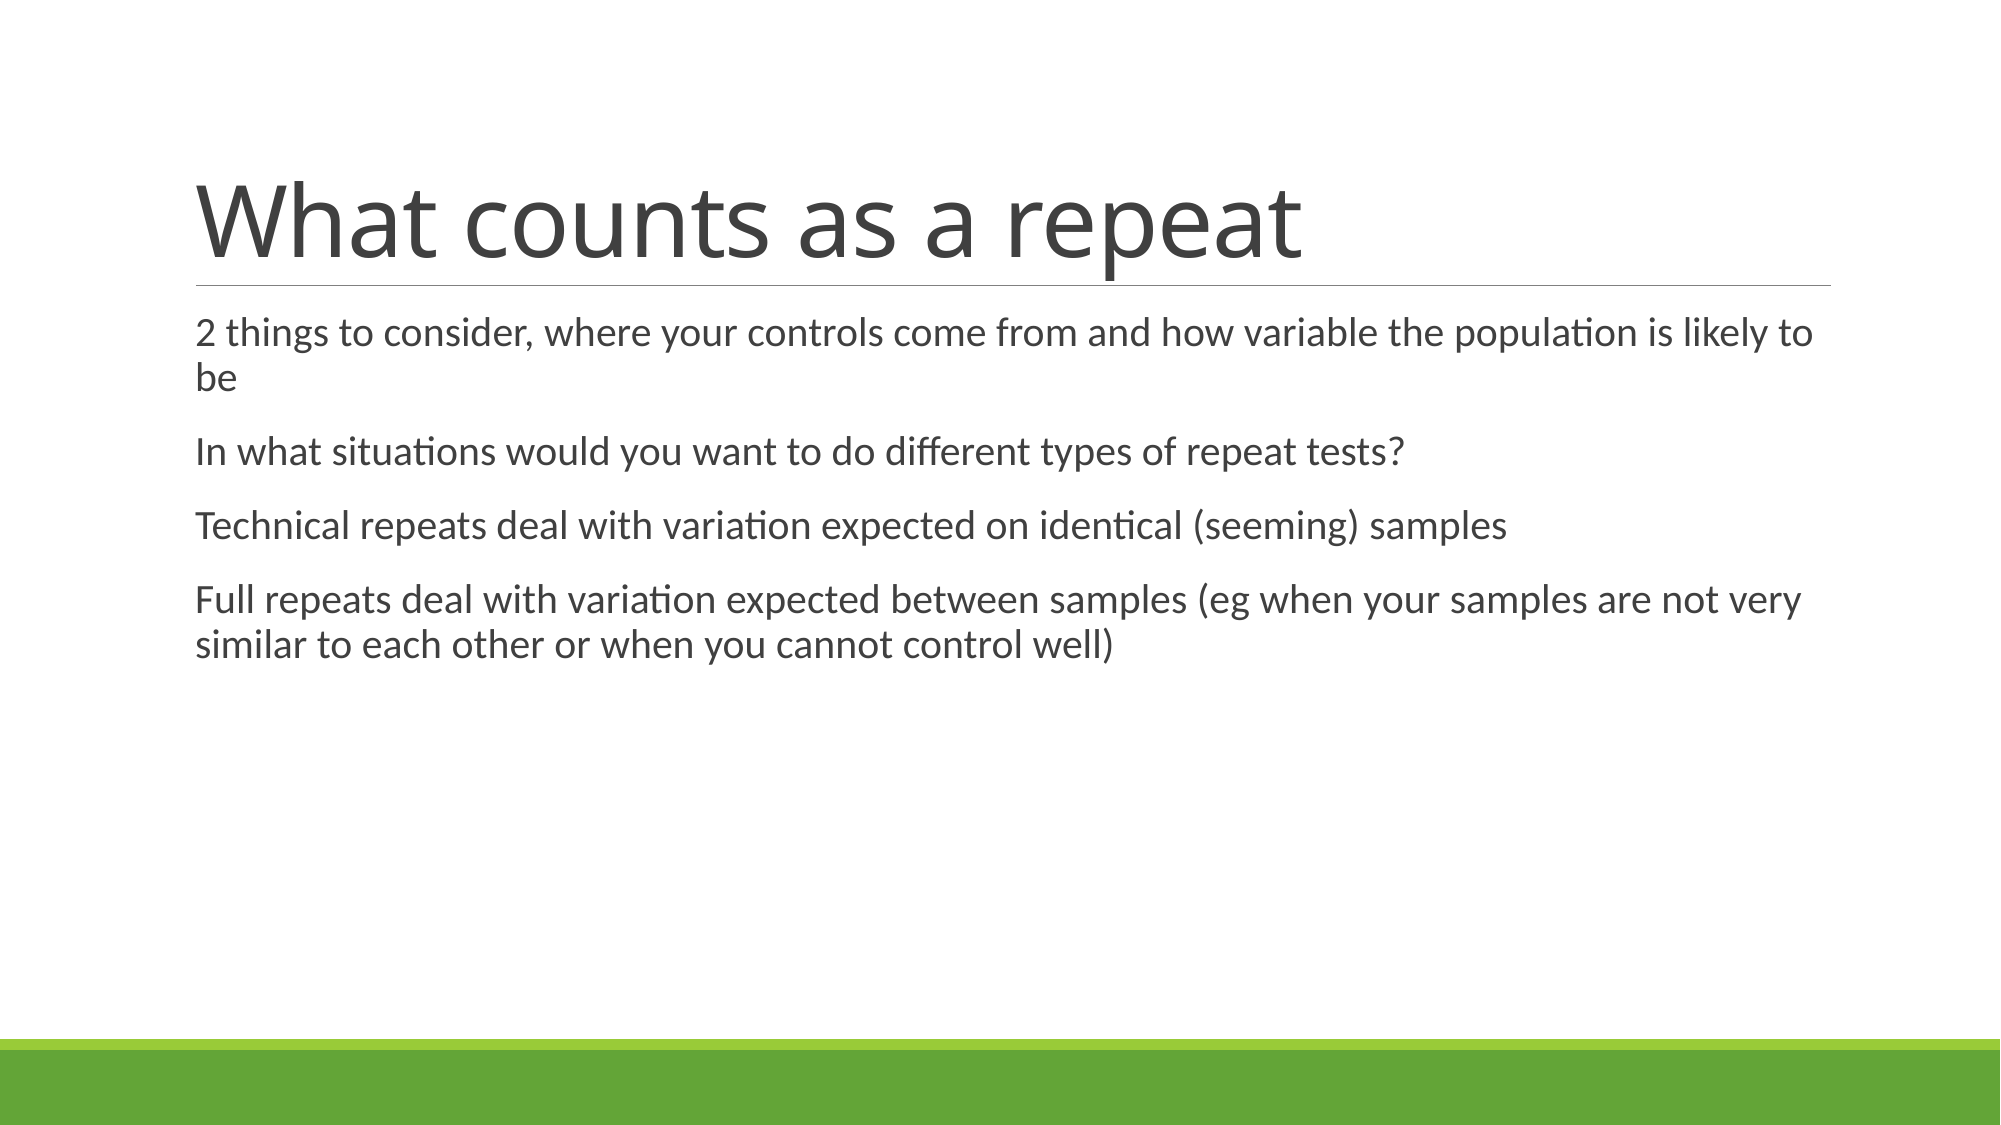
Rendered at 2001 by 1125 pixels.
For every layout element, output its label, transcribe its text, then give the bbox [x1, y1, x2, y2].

title What counts as a repeat [180, 47, 1830, 285]
list 2 things to consider, where your controls come from and how variable the population is likely to be In what situations would you want to do different types of repeat tests? Technical repeats deal with variation expected on identical (seeming) samples Full repeats deal with variation expected between samples (eg when your samples are not very similar to each other or when you cannot control well) [180, 302, 1830, 963]
